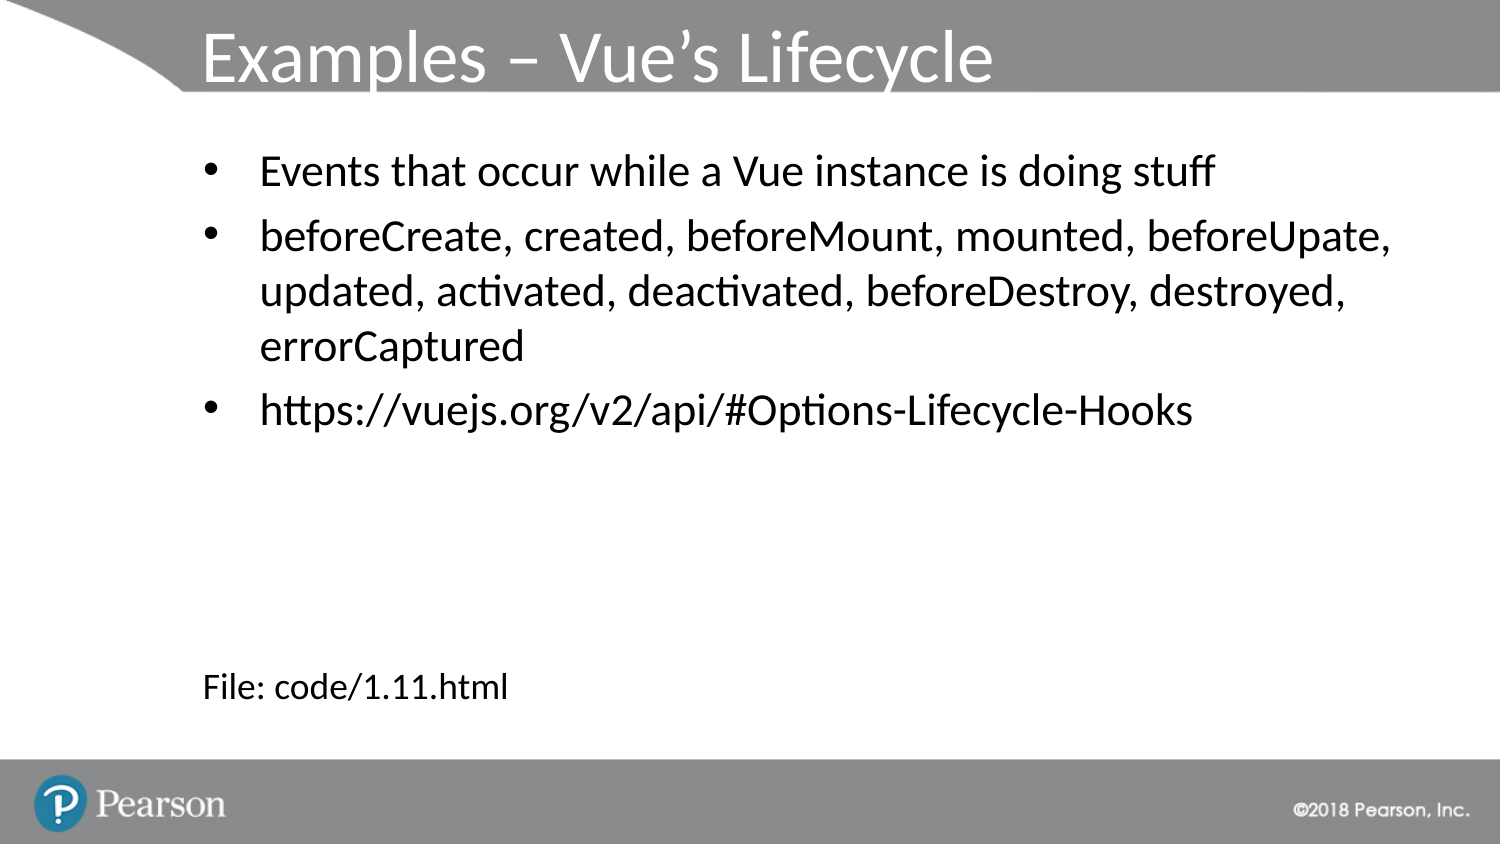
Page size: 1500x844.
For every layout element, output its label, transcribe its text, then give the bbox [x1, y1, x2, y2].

title Examples – Vue’s Lifecycle [186, 0, 1425, 92]
list Events that occur while a Vue instance is doing stuff beforeCreate, created, beforeMount, mounted, beforeUpate, updated, activated, deactivated, beforeDestroy, destroyed, errorCaptured https://vuejs.org/v2/api/#Options-Lifecycle-Hooks [188, 133, 1425, 716]
picture [0, 0, 1500, 844]
text_box File: code/1.11.html [188, 654, 829, 715]
